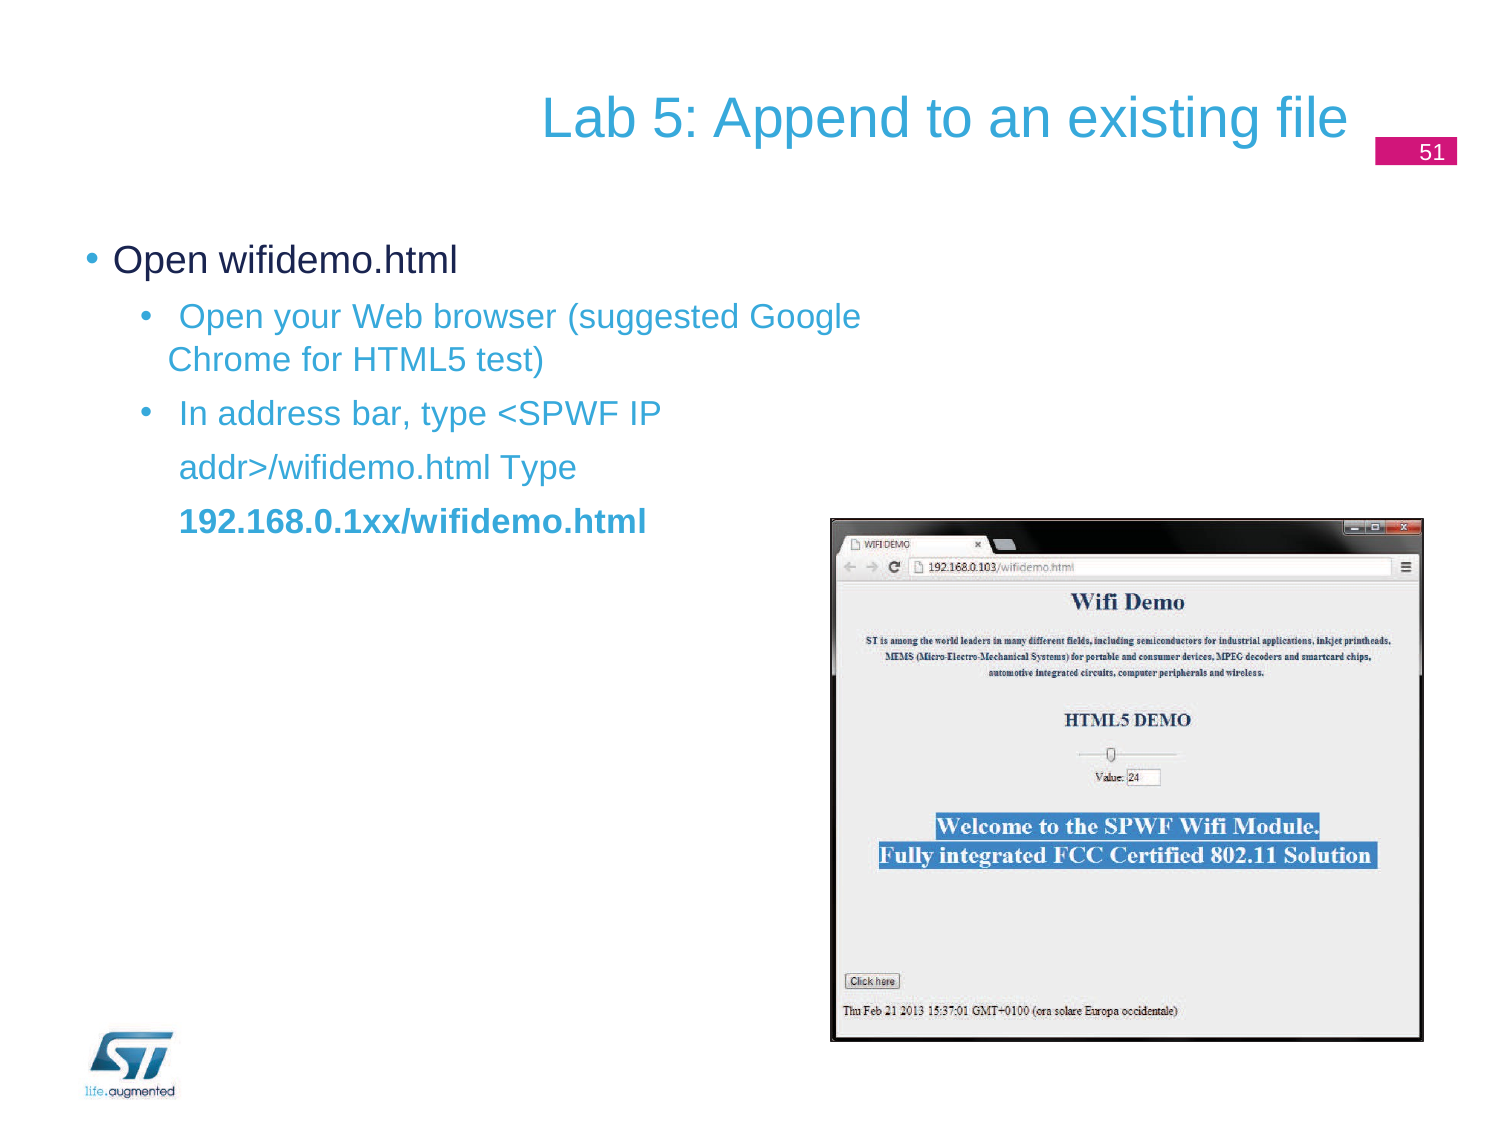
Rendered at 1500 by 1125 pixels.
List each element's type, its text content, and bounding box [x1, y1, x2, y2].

text_box 51 [1375, 137, 1458, 166]
text_box [830, 518, 1424, 1042]
picture [78, 1022, 182, 1104]
text_box Open wifidemo.html Open your Web browser (suggested Google Chrome for HTML5 test) In address bar, type <SPWF IP addr>/wifidemo.html Type 192.168.0.1xx/wifidemo.html [83, 234, 981, 541]
title Lab 5: Append to an existing file [142, 80, 1358, 268]
